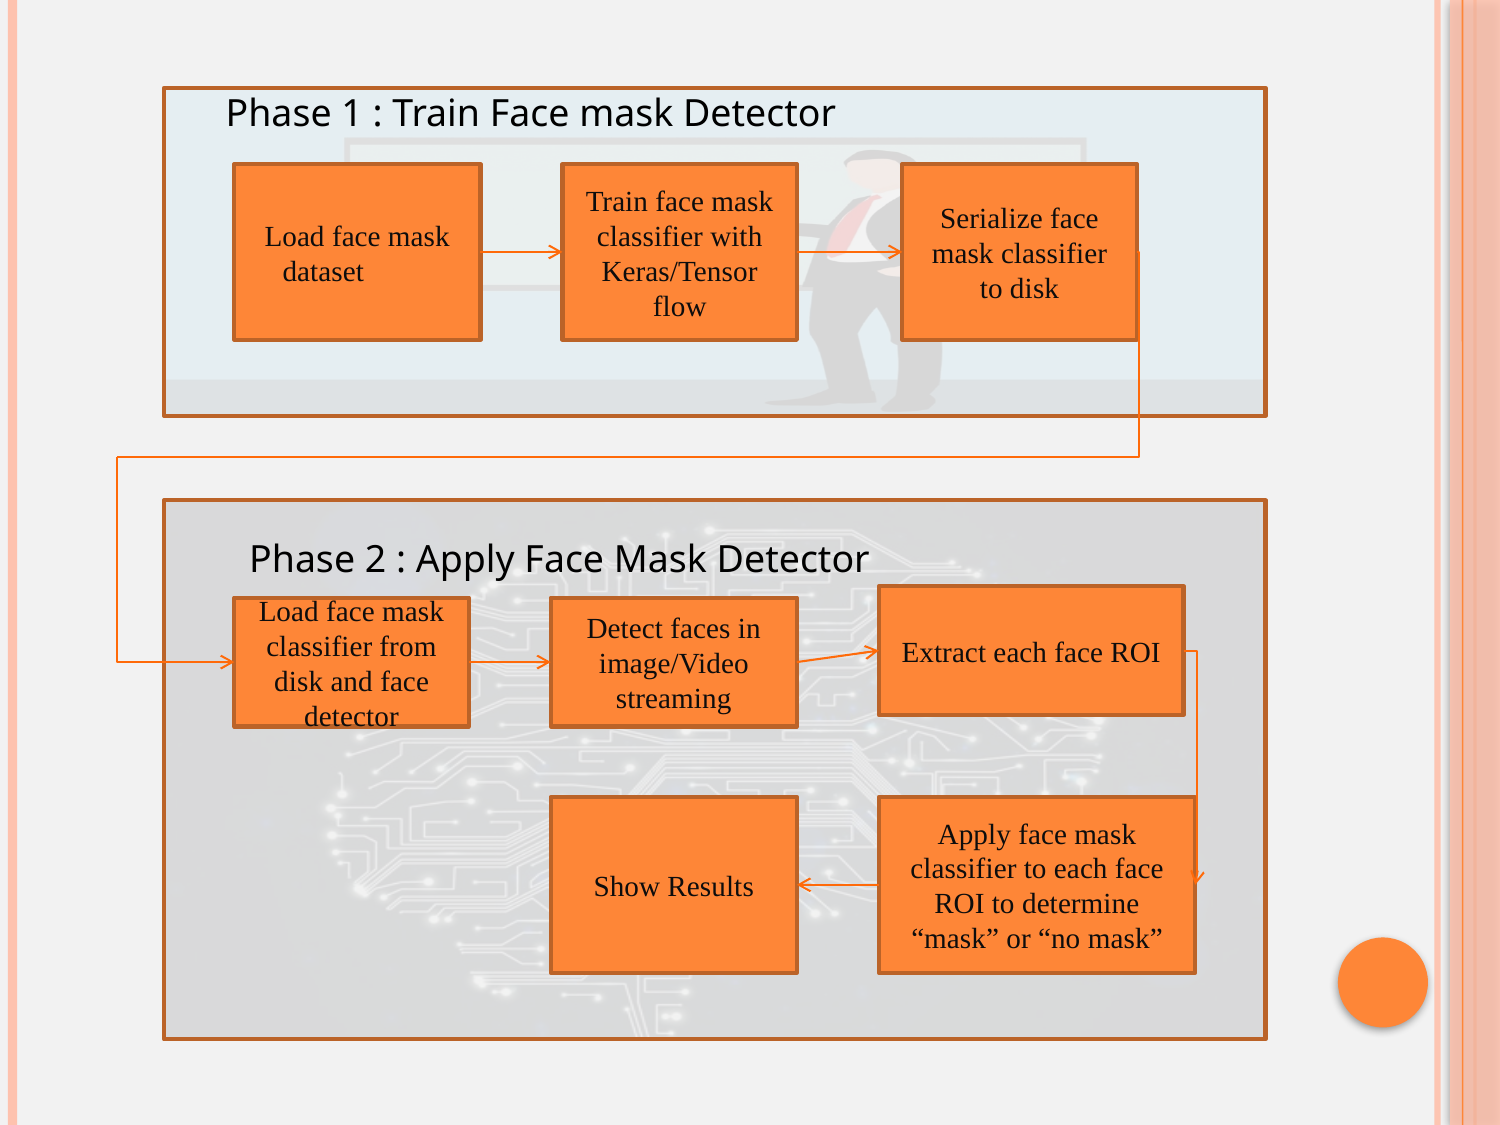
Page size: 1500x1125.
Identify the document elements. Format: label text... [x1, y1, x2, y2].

text_box Show Results [549, 795, 799, 975]
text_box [72, 500, 279, 619]
text_box [162, 498, 1268, 1041]
text_box Train face mask classifier with Keras/Tensor flow [560, 162, 799, 248]
text_box Serialize face mask classifier to disk [900, 162, 1139, 249]
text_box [1182, 649, 1196, 886]
text_box Load face mask classifier from disk and face detector [232, 596, 471, 729]
text_box Detect faces in image/Video streaming [549, 596, 799, 729]
text_box [162, 86, 1268, 418]
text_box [796, 650, 880, 663]
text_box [116, 251, 1138, 458]
text_box Phase 2 : Apply Face Mask Detector [285, 527, 1172, 588]
text_box Load face mask dataset [232, 162, 483, 248]
text_box Phase 1 : Train Face mask Detector [210, 81, 1196, 142]
text_box Extract each face ROI [877, 584, 1186, 717]
text_box Apply face mask classifier to each face ROI to determine “mask” or “no mask” [877, 795, 1197, 975]
